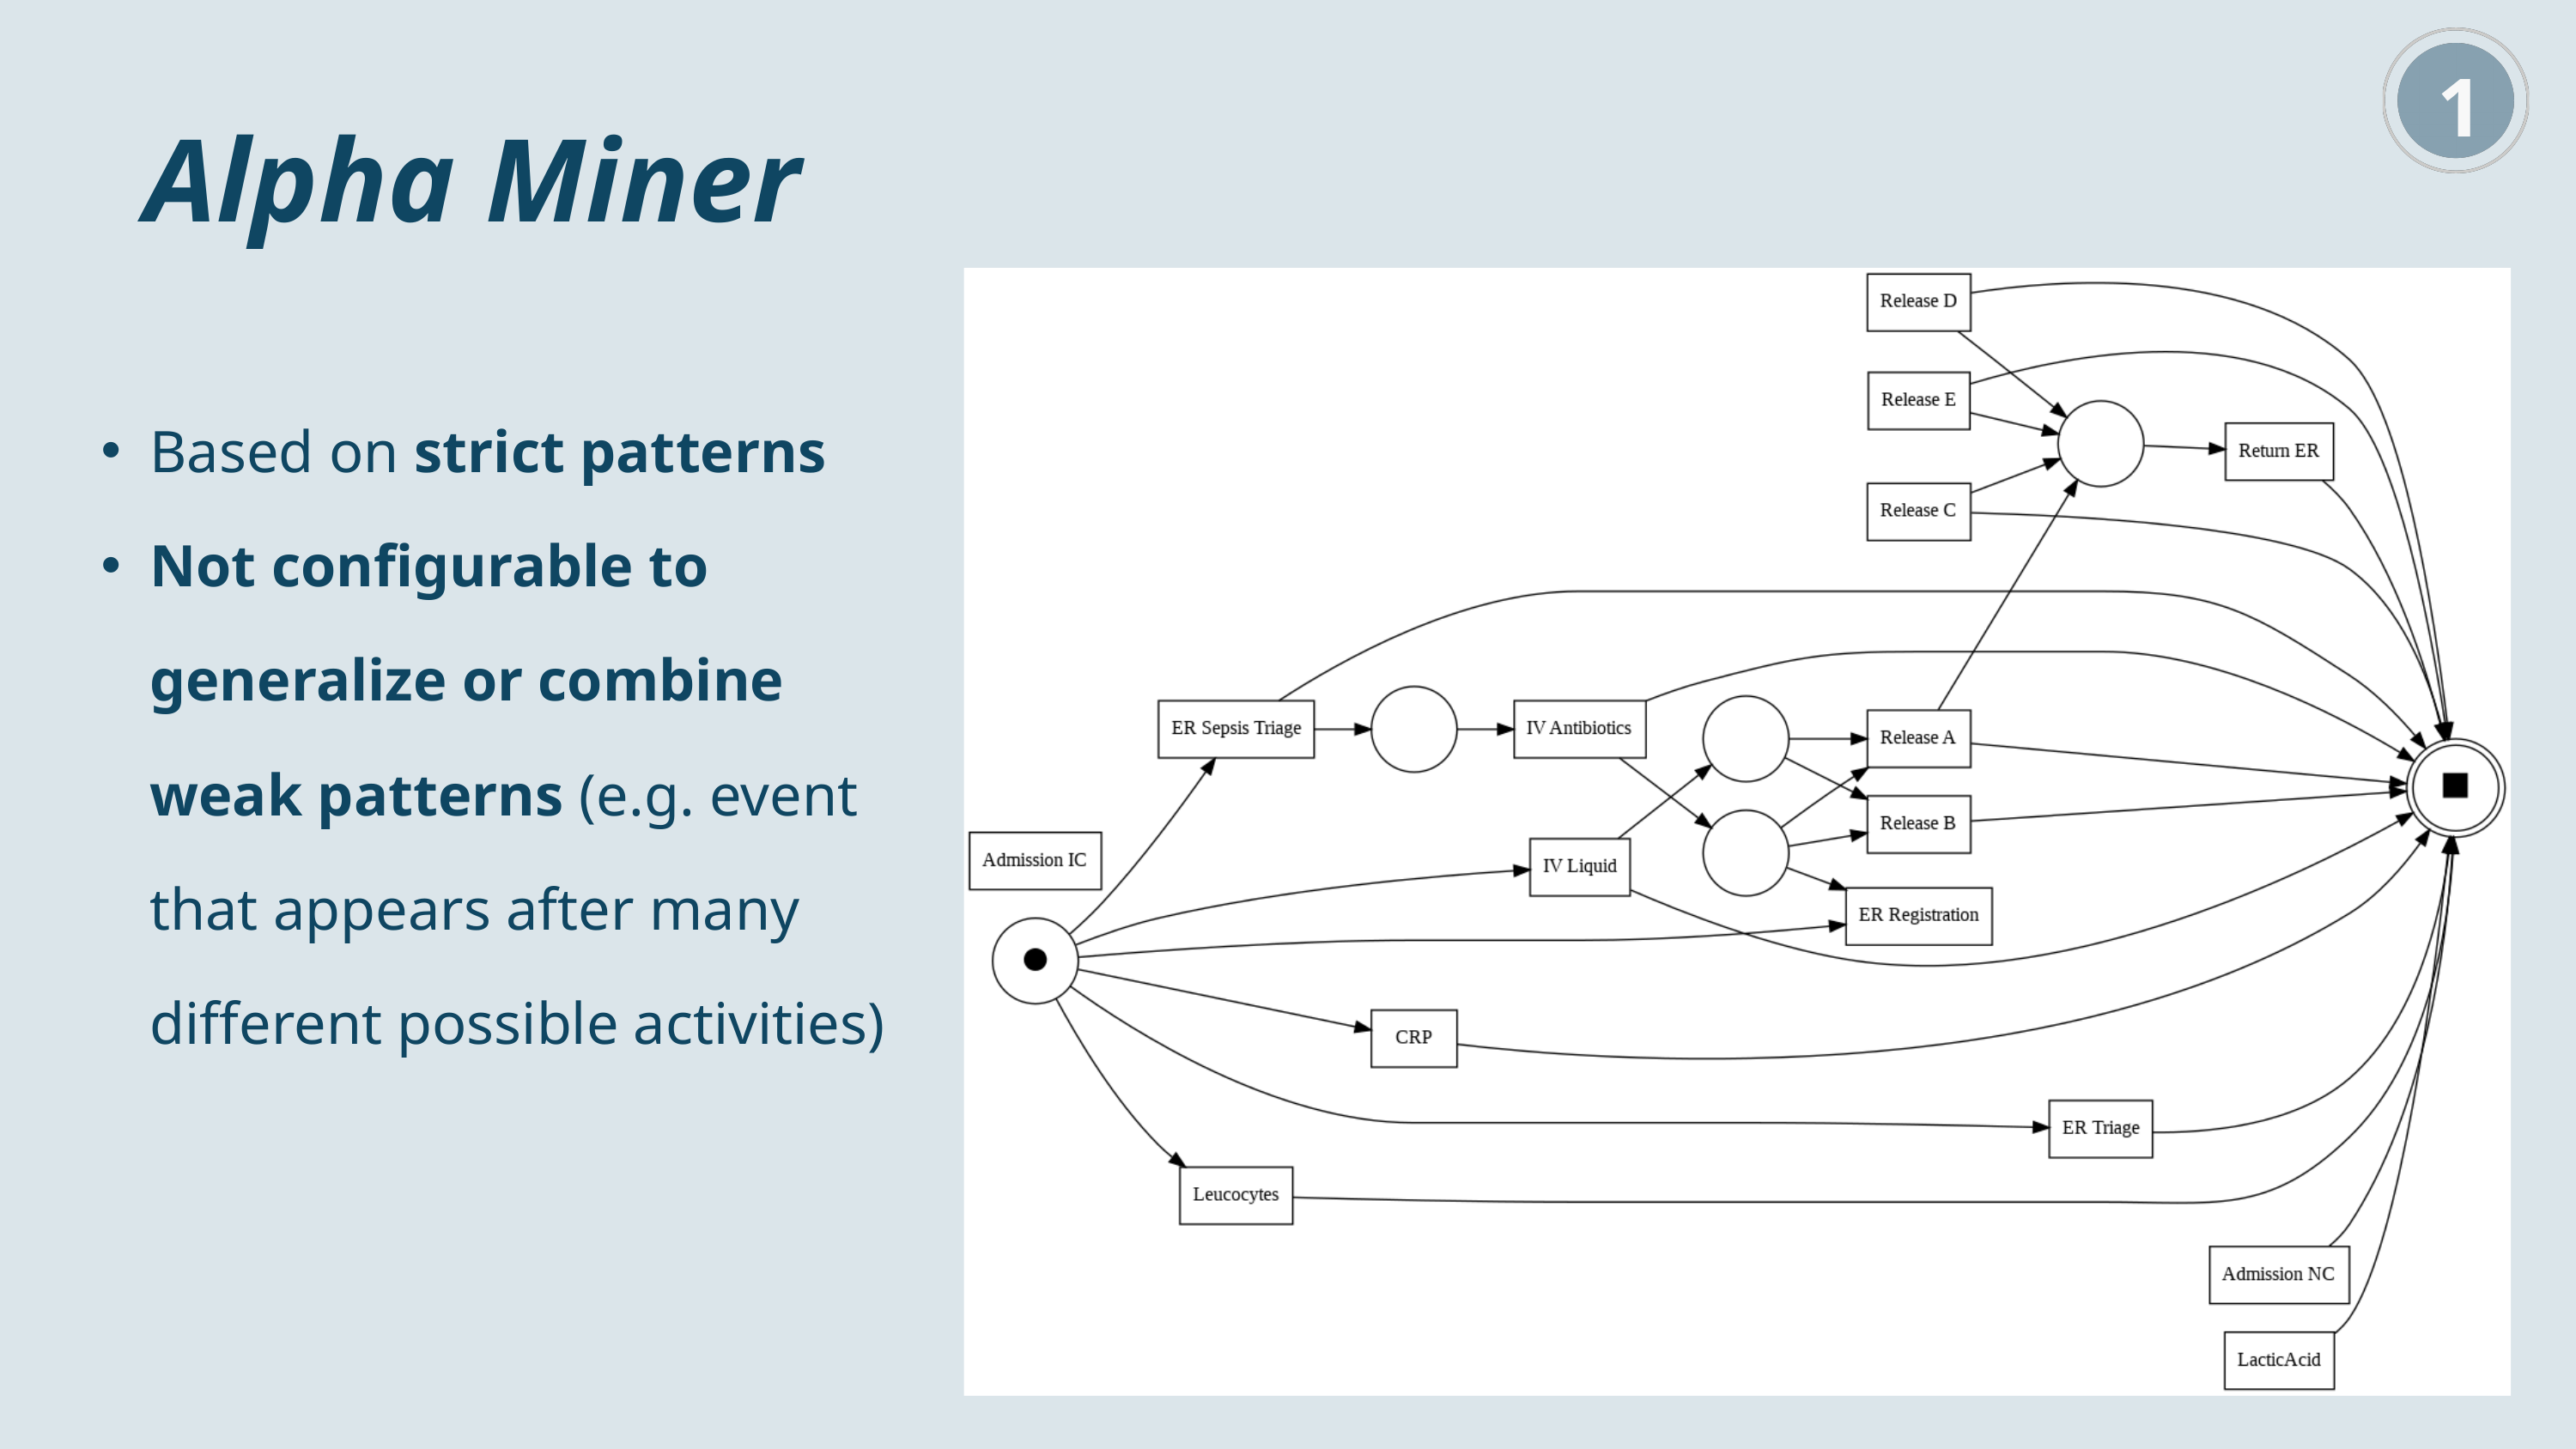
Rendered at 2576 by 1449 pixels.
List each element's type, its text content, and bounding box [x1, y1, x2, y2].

text_box [963, 268, 2512, 1396]
text_box 1 [2437, 40, 2512, 154]
text_box [2382, 27, 2530, 174]
text_box Based on strict patterns Not configurable to generalize or combine weak patterns (e.g. event that appears after many different possible activities) [52, 255, 897, 1399]
text_box Alpha Miner [144, 84, 1600, 246]
